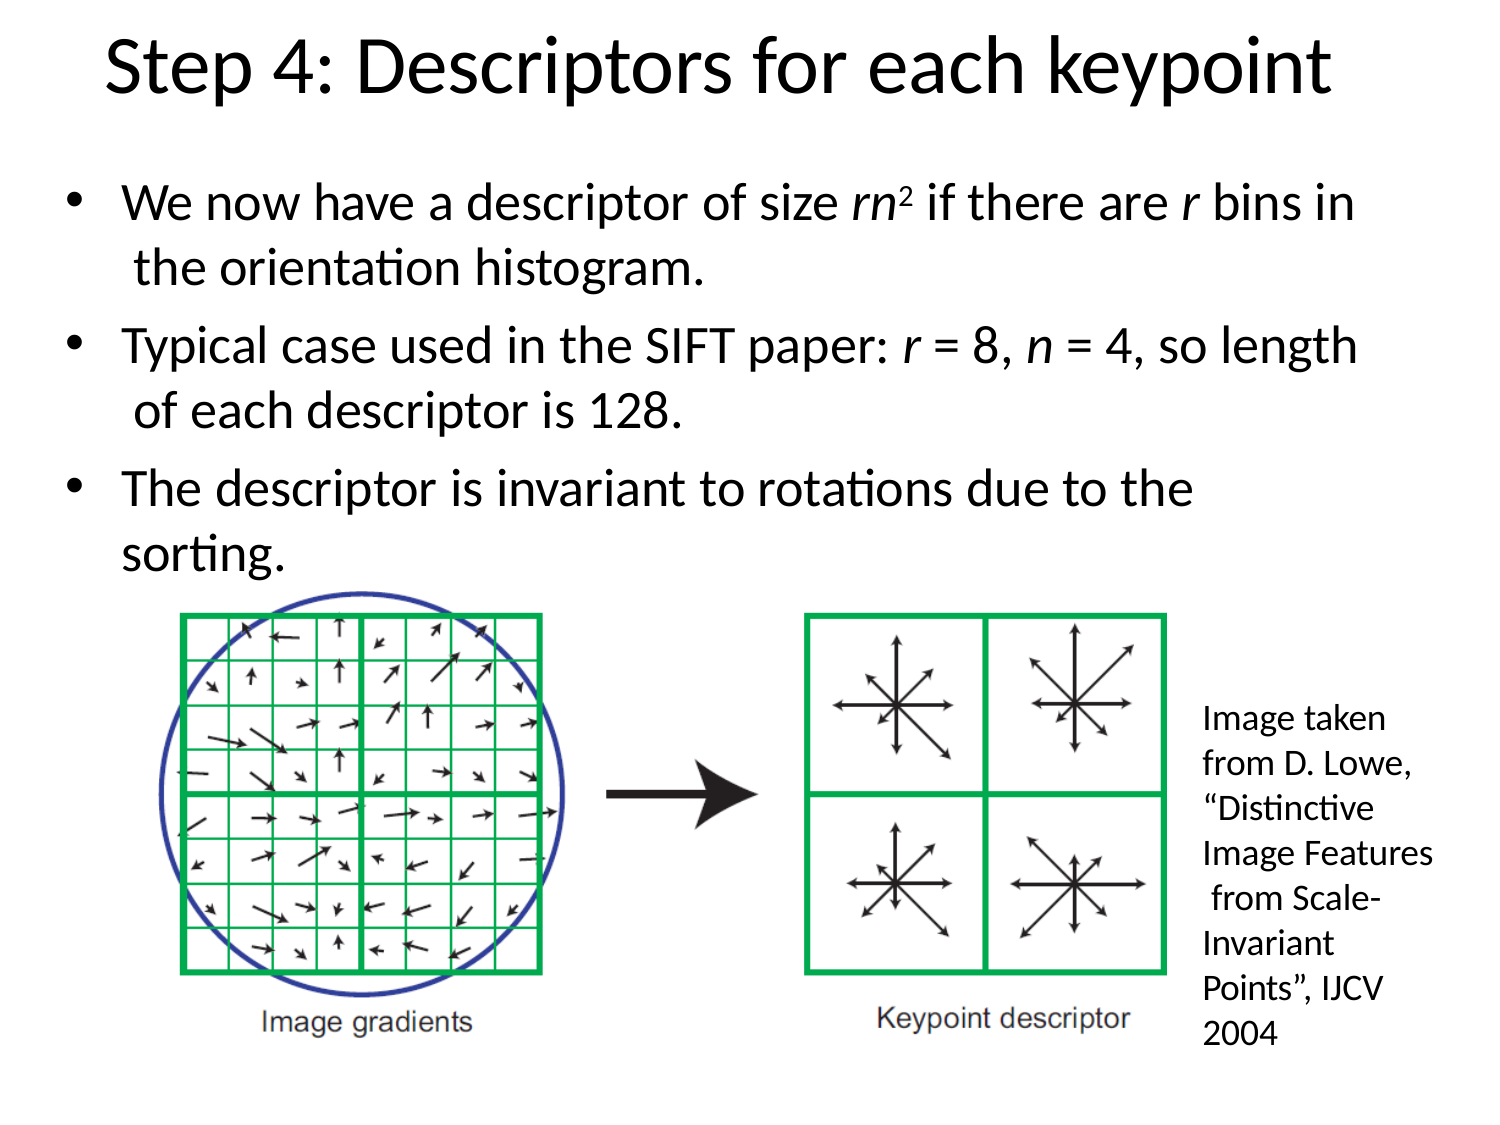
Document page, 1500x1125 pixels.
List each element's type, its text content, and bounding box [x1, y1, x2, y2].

text_box We now have a descriptor of size rn2 if there are r bins in the orientation histogram. Typical case used in the SIFT paper: r = 8, n = 4, so length of each descriptor is 128. The descriptor is invariant to rotations due to the sorting. Image taken from D. Lowe, “Distinctive Image Features from Scale- Invariant Points”, IJCV 2004 [58, 164, 1440, 1053]
picture [158, 590, 1167, 1040]
title Step 4: Descriptors for each keypoint [102, 7, 1348, 164]
